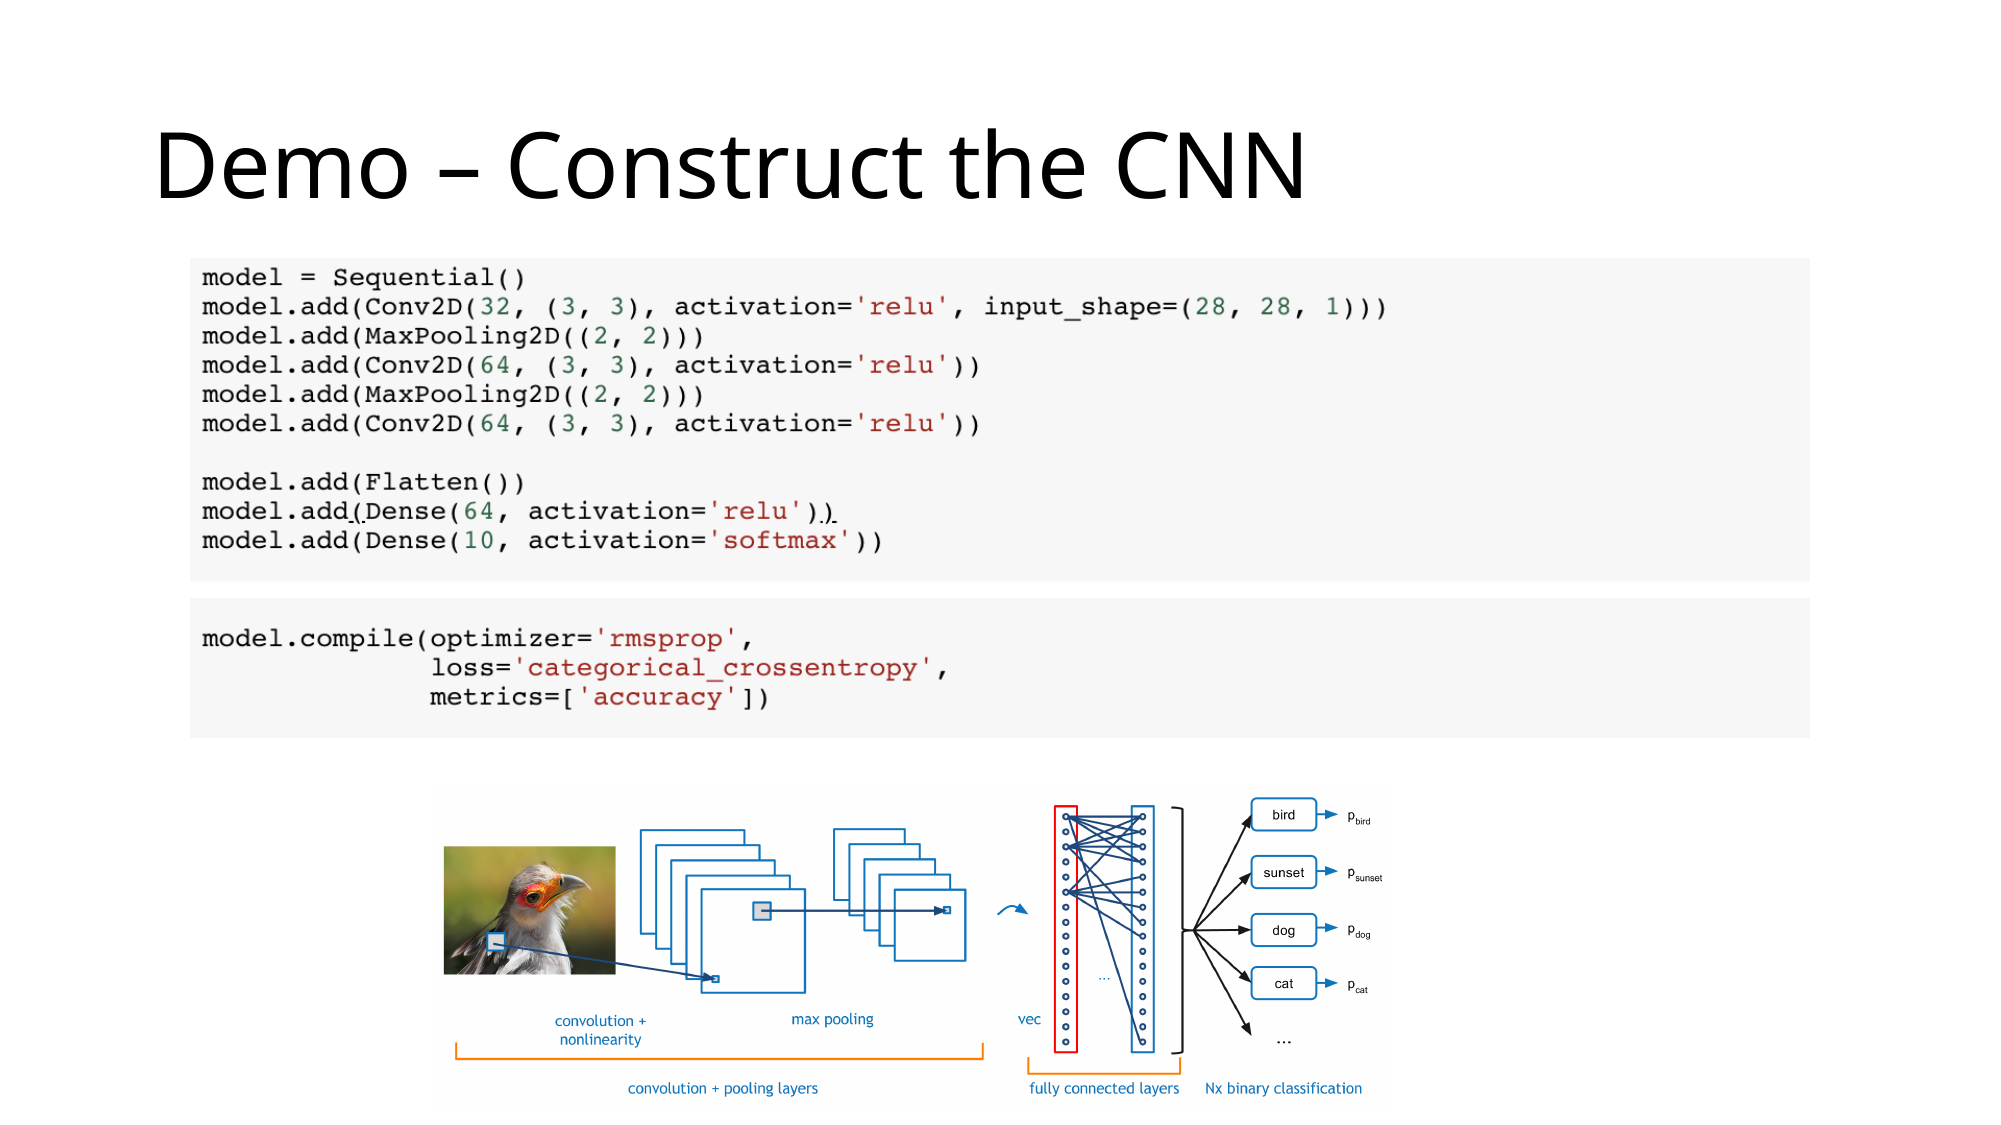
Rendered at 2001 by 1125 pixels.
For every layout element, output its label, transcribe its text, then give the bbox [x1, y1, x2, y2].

picture [190, 258, 1810, 738]
title Demo – Construct the CNN [137, 59, 1863, 278]
picture [437, 786, 1387, 1111]
